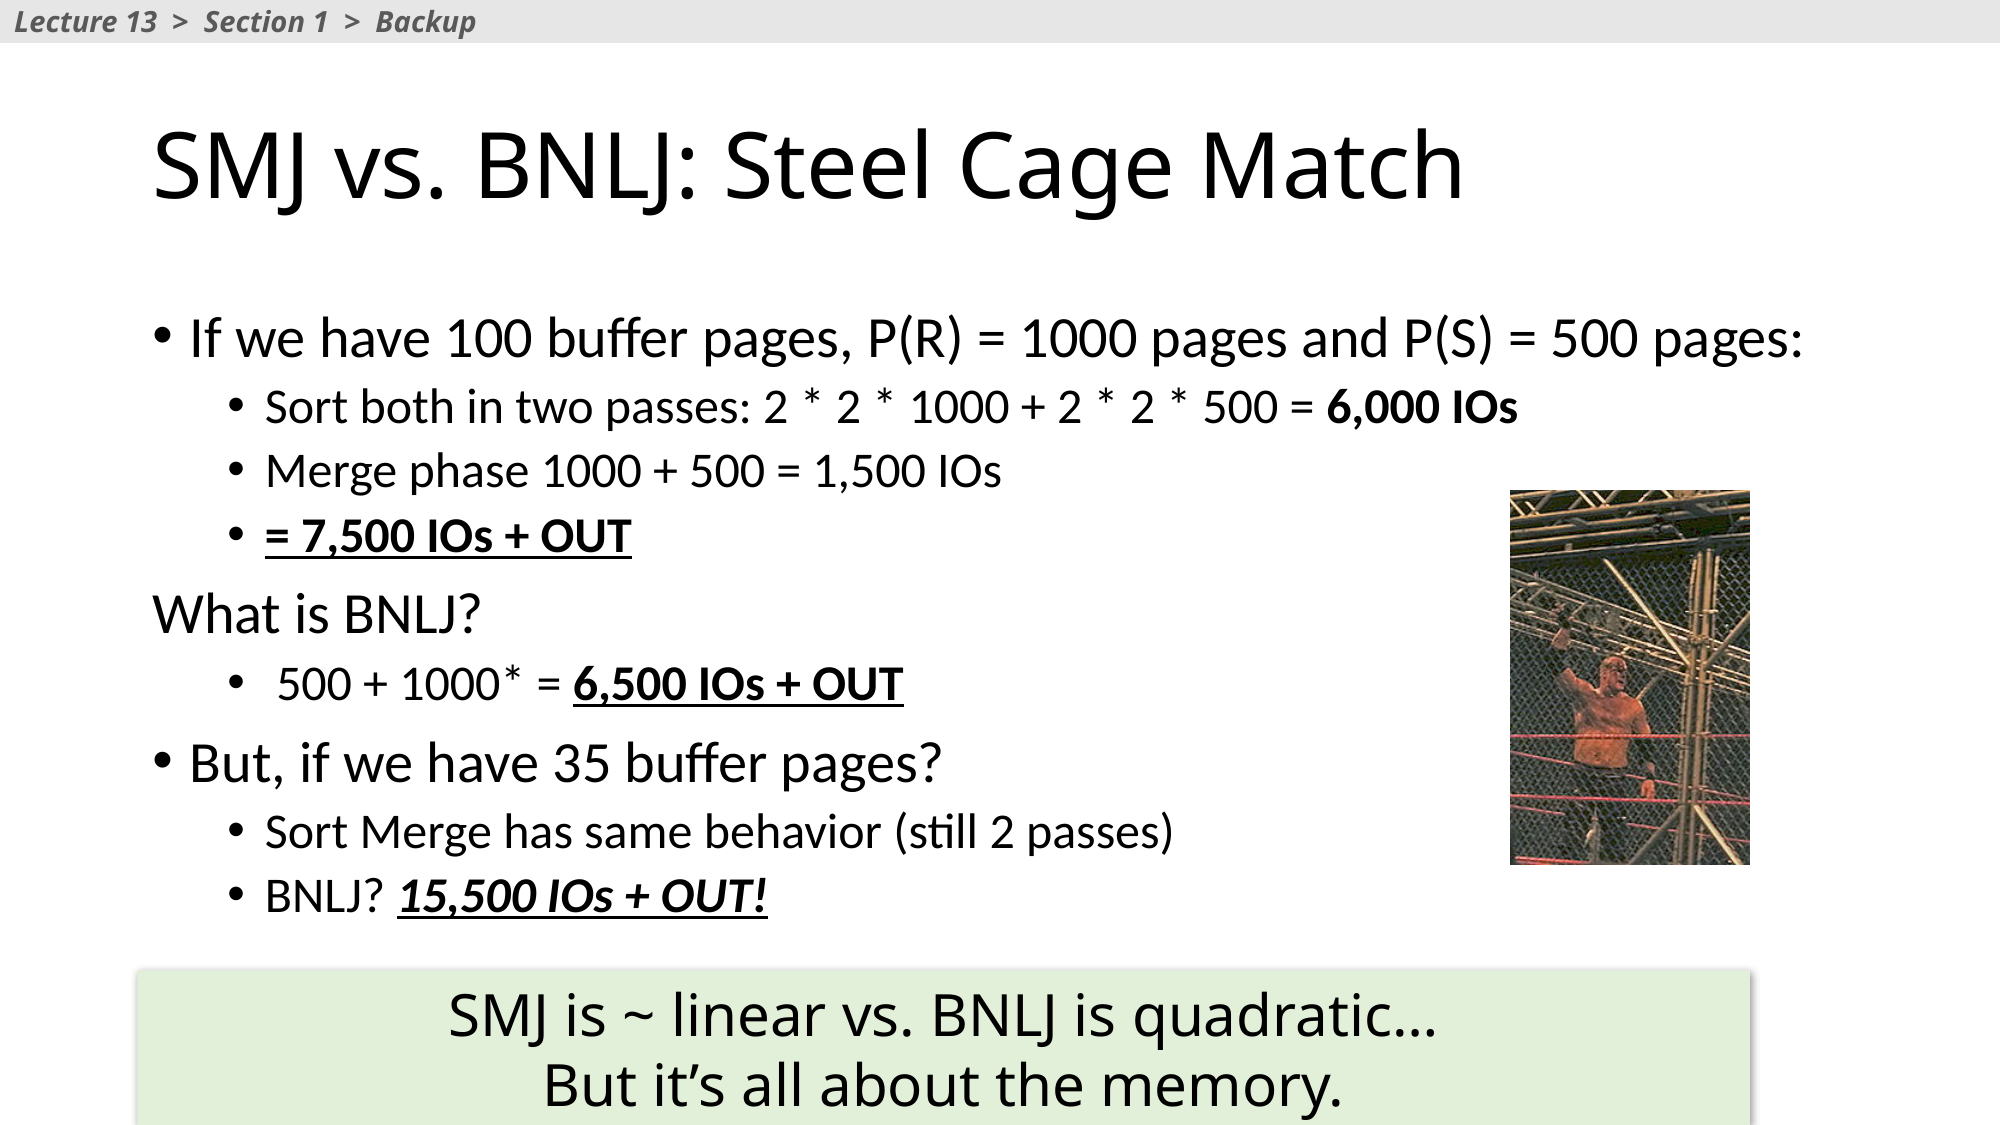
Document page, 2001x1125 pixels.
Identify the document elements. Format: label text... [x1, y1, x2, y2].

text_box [0, 0, 2000, 47]
title SMJ vs. BNLJ: Steel Cage Match [137, 59, 1863, 278]
text_box SMJ is ~ linear vs. BNLJ is quadratic… But it’s all about the memory. [137, 970, 1750, 1125]
picture [1510, 490, 1750, 865]
